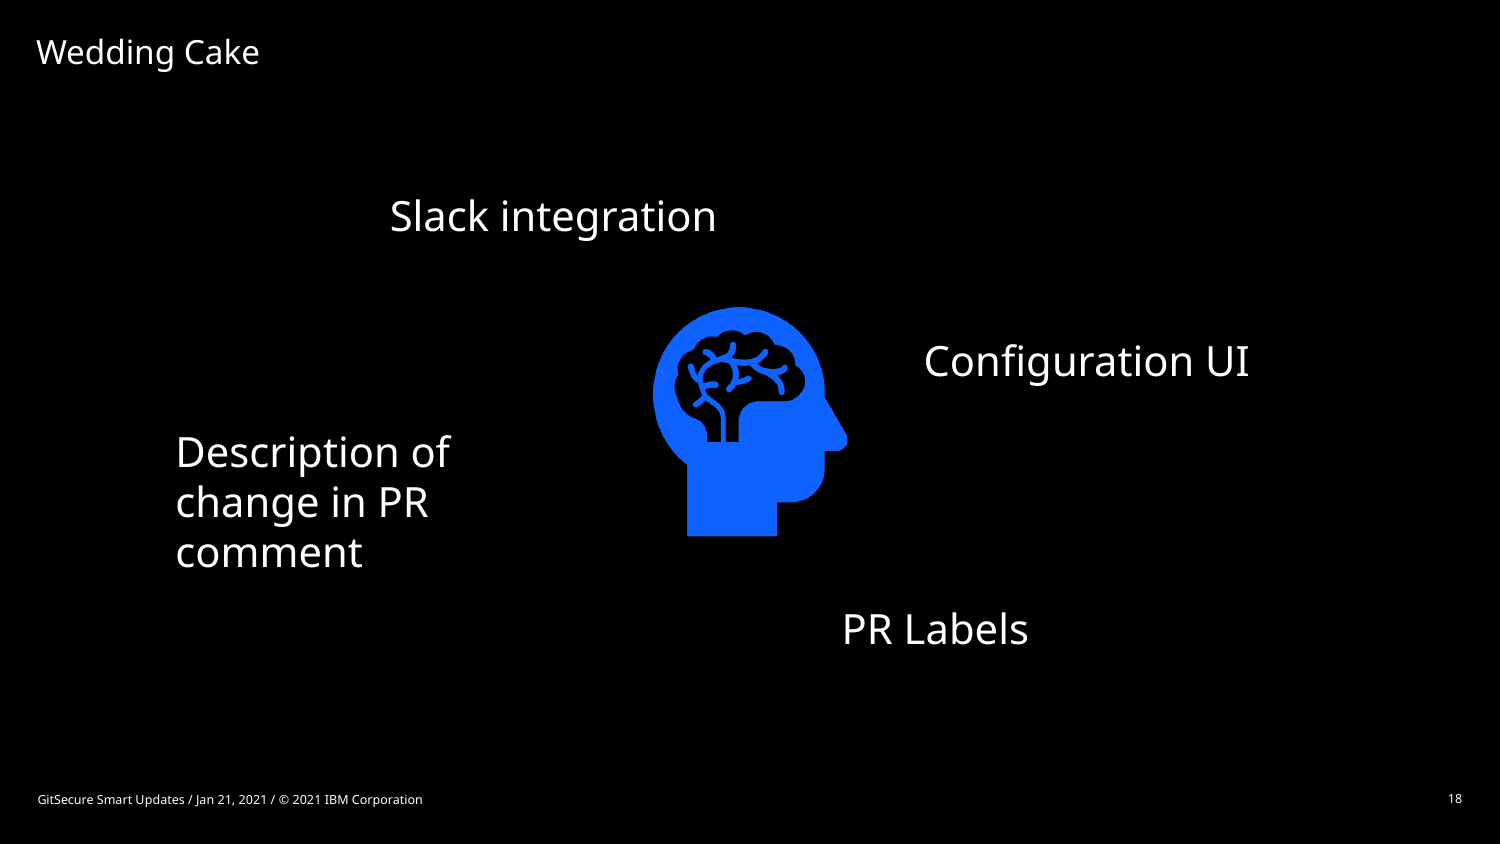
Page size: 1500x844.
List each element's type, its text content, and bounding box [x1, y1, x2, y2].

text_box Configuration UI [908, 327, 1287, 393]
text_box PR Labels [826, 595, 1047, 660]
title Wedding Cake [36, 36, 714, 168]
slide_number 18 [1162, 785, 1463, 813]
text_box Description of change in PR comment [160, 418, 613, 584]
footer GitSecure Smart Updates / Jan 21, 2021 / © 2021 IBM Corporation [37, 785, 713, 813]
picture [612, 284, 888, 559]
text_box Slack integration [374, 182, 753, 248]
